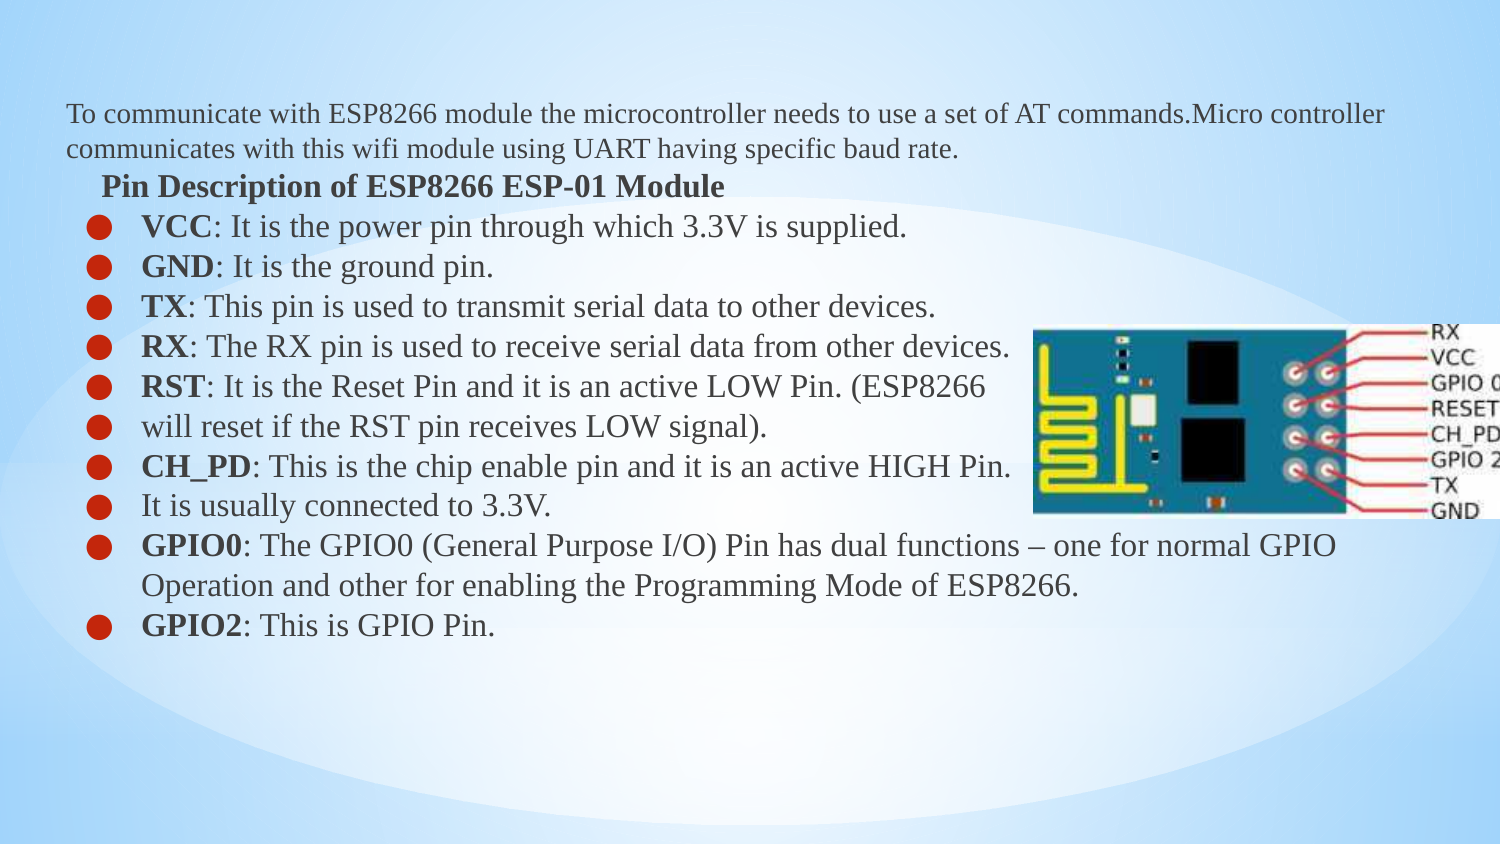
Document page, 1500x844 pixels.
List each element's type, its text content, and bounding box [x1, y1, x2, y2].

list To communicate with ESP8266 module the microcontroller needs to use a set of AT commands.Micro controller communicates with this wifi module using UART having specific baud rate. Pin Description of ESP8266 ESP-01 Module VCC: It is the power pin through which 3.3V is supplied. GND: It is the ground pin. TX: This pin is used to transmit serial data to other devices. RX: The RX pin is used to receive serial data from other devices. RST: It is the Reset Pin and it is an active LOW Pin. (ESP8266 will reset if the RST pin receives LOW signal). CH_PD: This is the chip enable pin and it is an active HIGH Pin. It is usually connected to 3.3V. GPIO0: The GPIO0 (General Purpose I/O) Pin has dual functions – one for normal GPIO Operation and other for enabling the Programming Mode of ESP8266. GPIO2: This is GPIO Pin. [51, 79, 1449, 750]
picture [1033, 324, 1500, 519]
